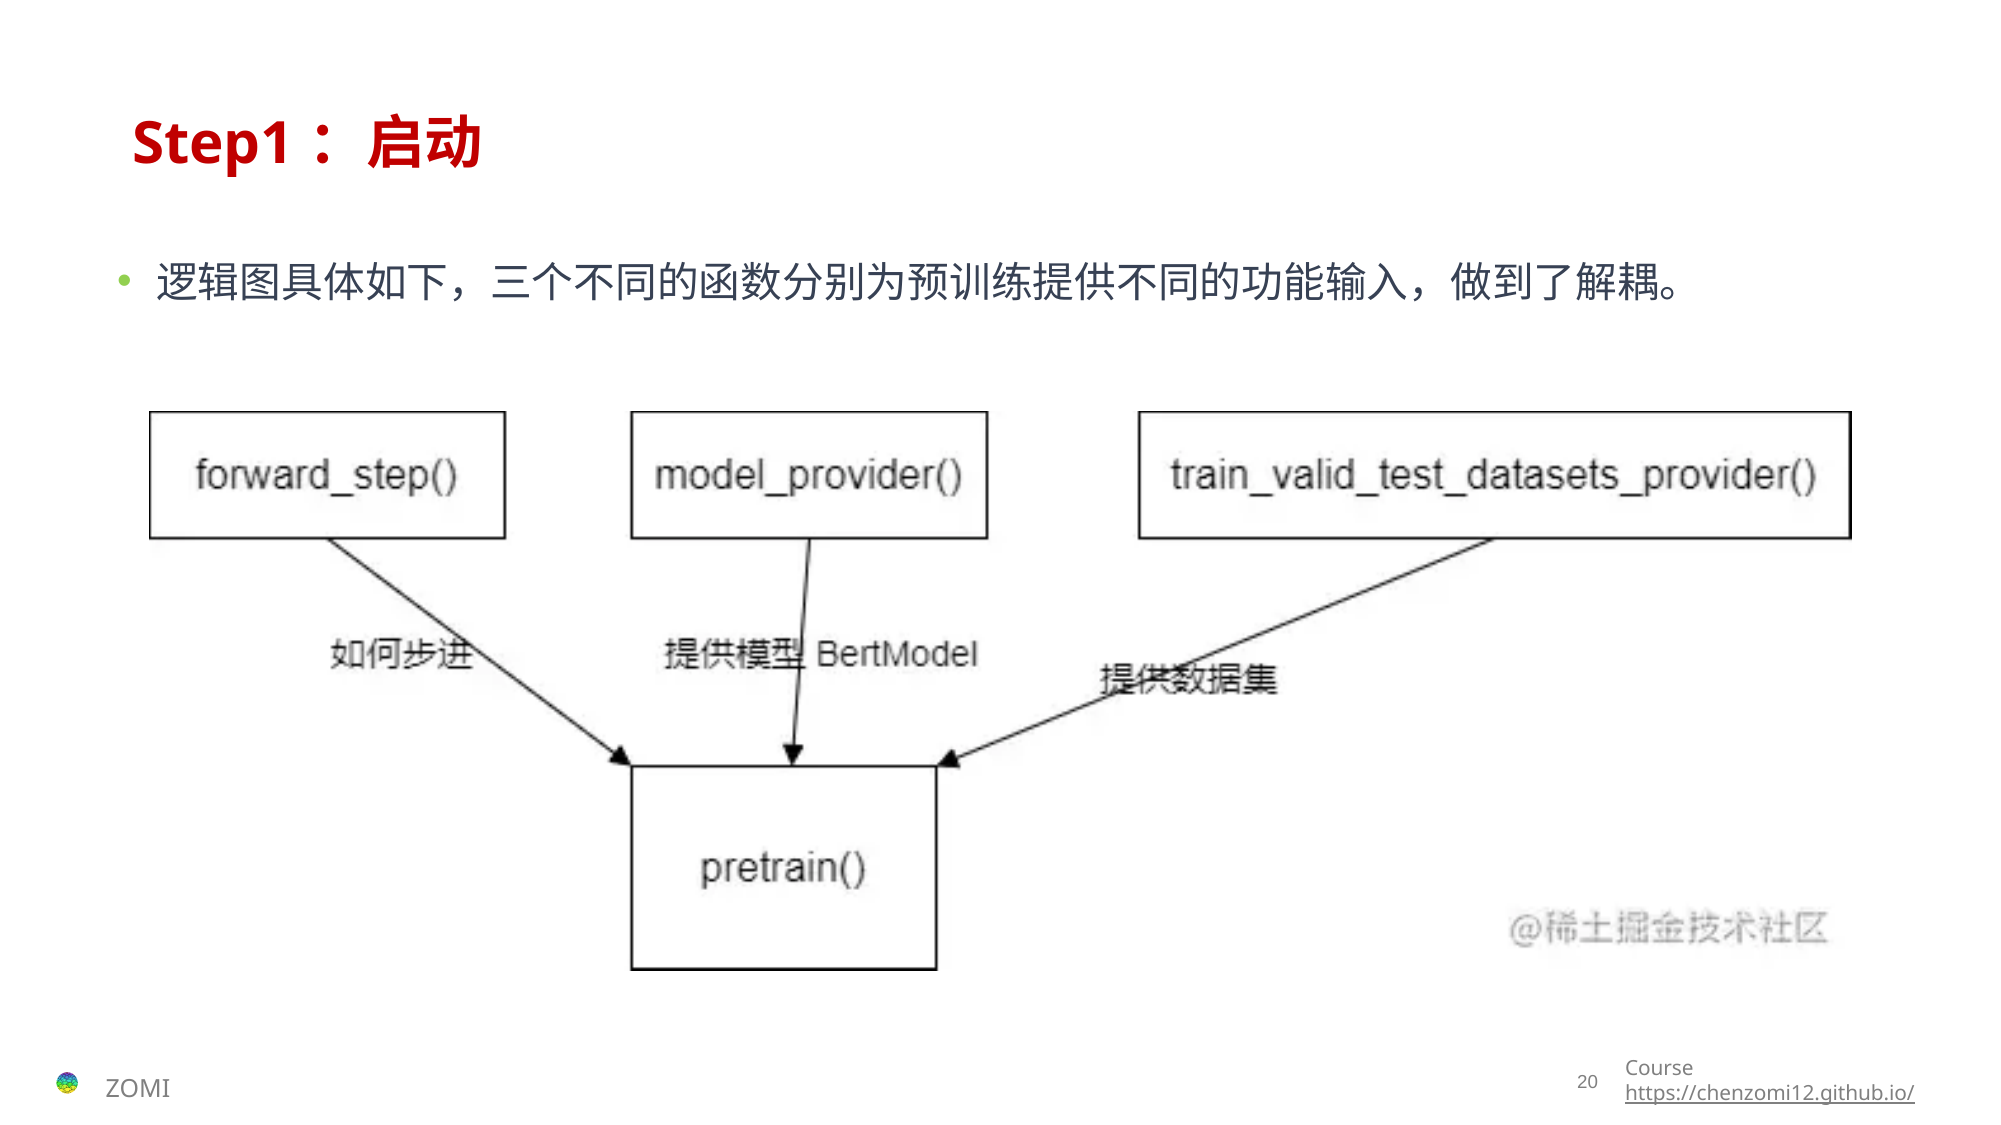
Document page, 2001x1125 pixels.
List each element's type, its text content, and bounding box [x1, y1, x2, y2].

list 逻辑图具体如下，三个不同的函数分别为预训练提供不同的功能输入，做到了解耦。 [102, 223, 1901, 1043]
picture [149, 411, 1852, 971]
title Step1：启动 [102, 91, 1901, 189]
picture [57, 1073, 77, 1093]
